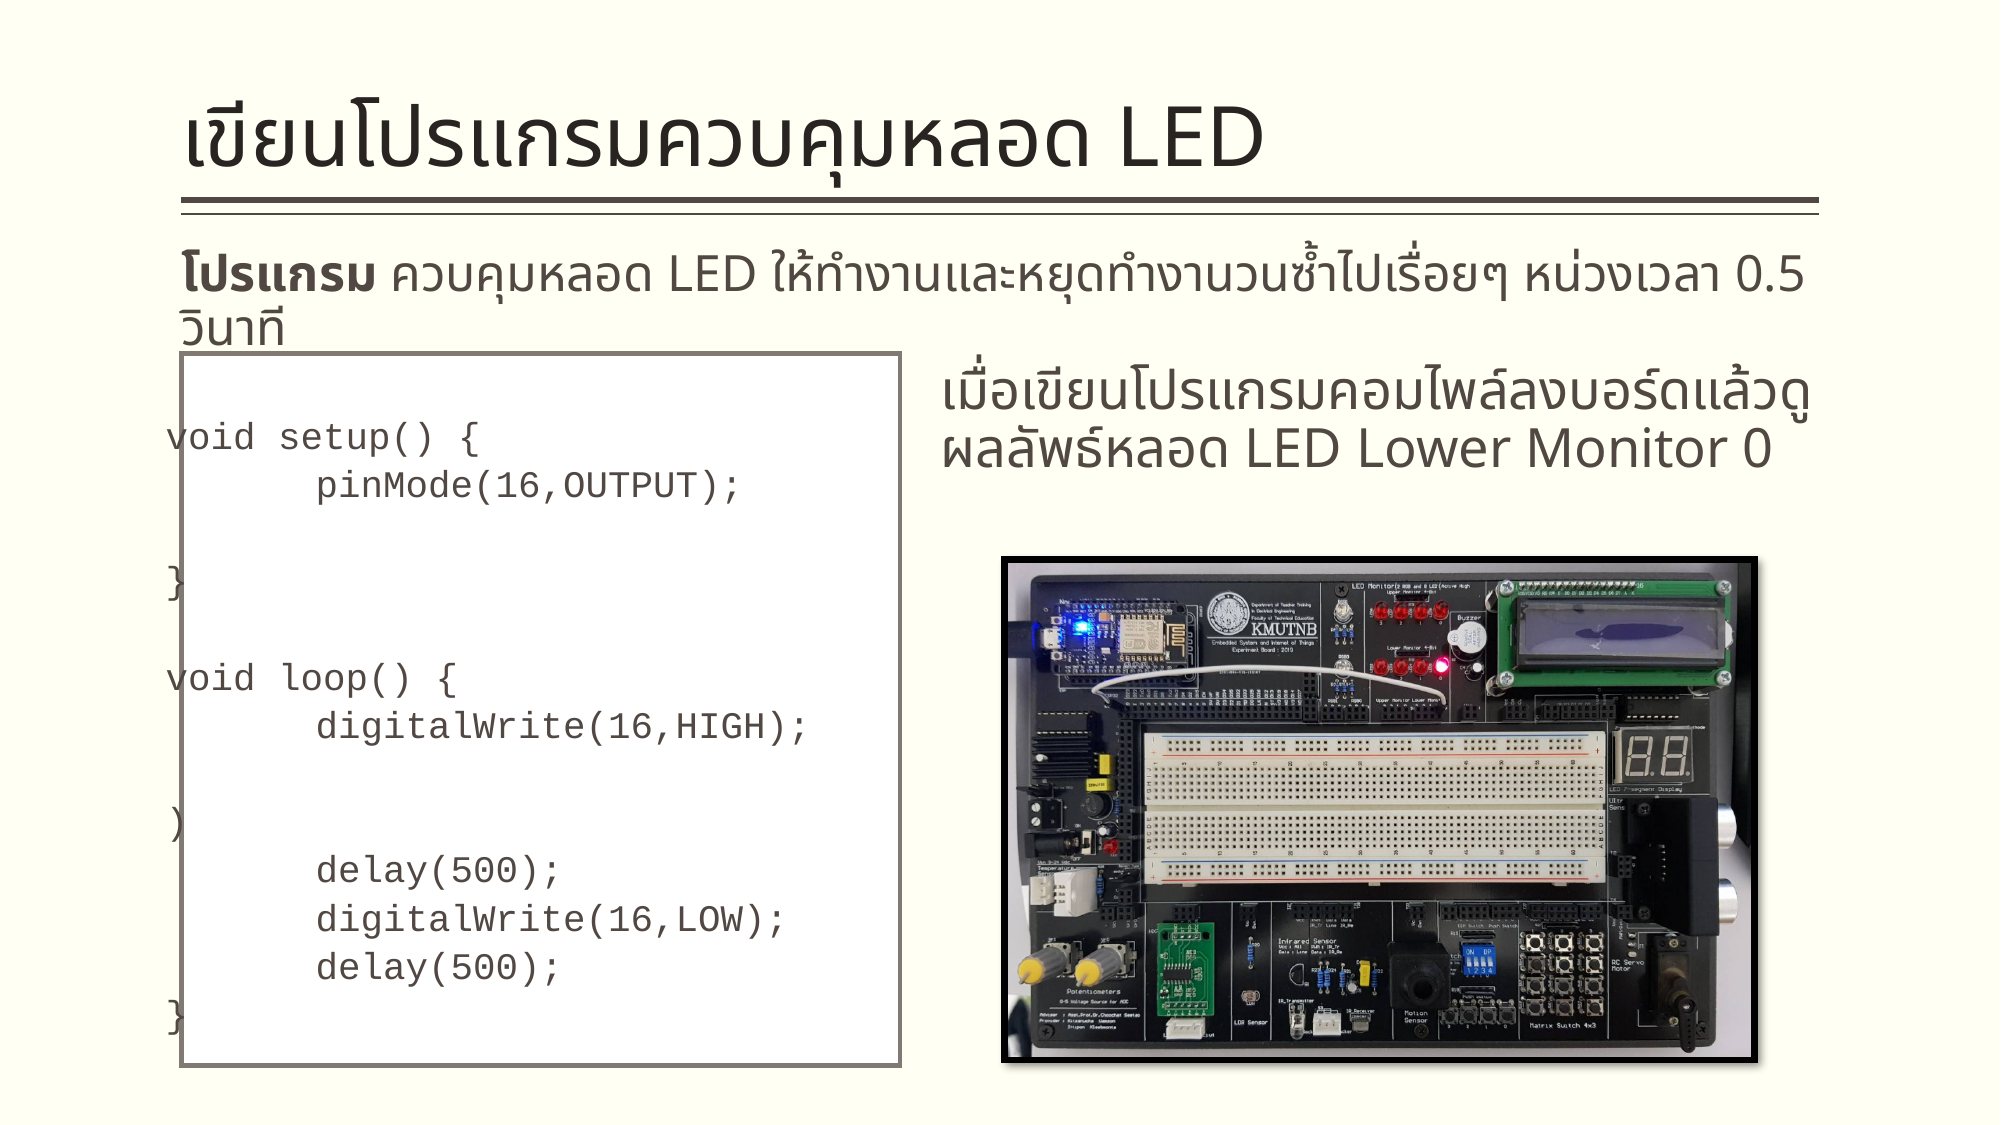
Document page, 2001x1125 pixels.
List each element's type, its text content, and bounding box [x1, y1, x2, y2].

picture [1008, 437, 1751, 1125]
text_box void setup() { pinMode(16,OUTPUT); } void loop() { digitalWrite(16,HIGH); ) delay(500); digitalWrite(16,LOW); delay(500); } [181, 353, 900, 1066]
text_box เมื่อเขียนโปรแกรมคอมไพล์ลงบอร์ดแล้วดูผลลัพธ์หลอด LED Lower Monitor 0 [940, 354, 1819, 535]
list โปรแกรม ควบคุมหลอด LED ให้ทำงานและหยุดทำงานวนซ้ำไปเรื่อยๆ หน่วงเวลา 0.5 วินาที [181, 240, 1819, 421]
title เขียนโปรแกรมควบคุมหลอด LED [181, 12, 1819, 193]
